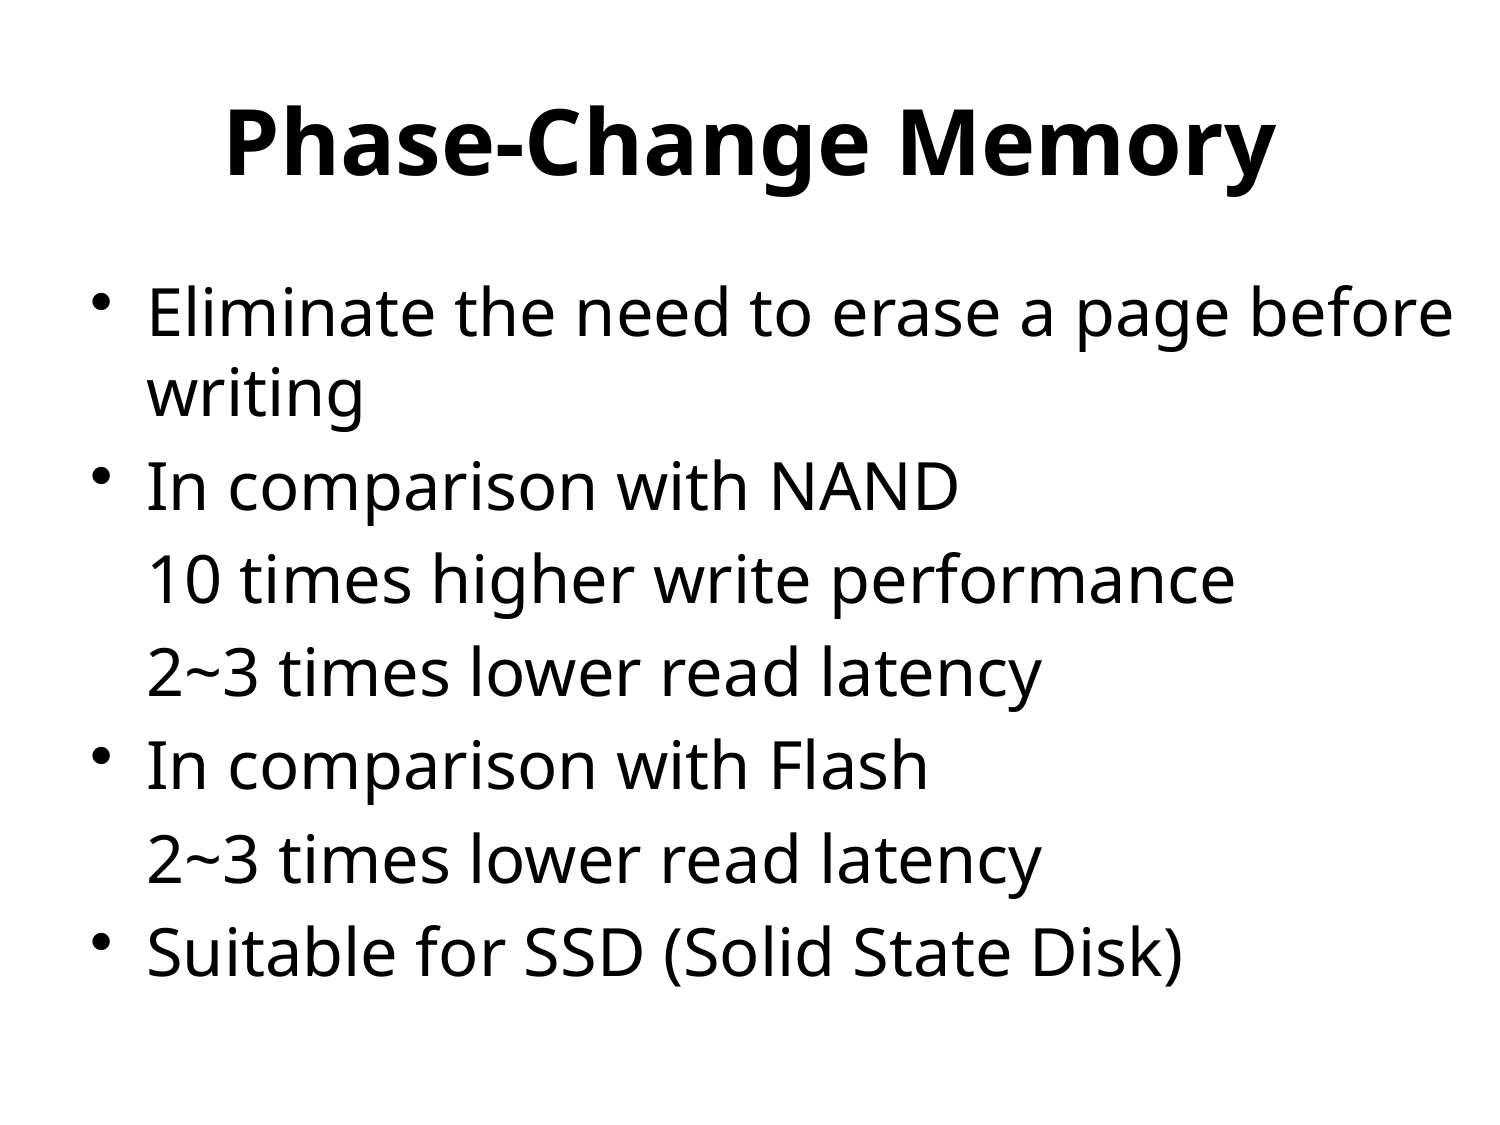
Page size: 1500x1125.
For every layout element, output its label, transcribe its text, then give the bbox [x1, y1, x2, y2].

title Phase-Change Memory [0, 45, 1500, 233]
list Eliminate the need to erase a page before writing In comparison with NAND 10 times higher write performance 2~3 times lower read latency In comparison with Flash 2~3 times lower read latency Suitable for SSD (Solid State Disk) [75, 262, 1500, 1125]
